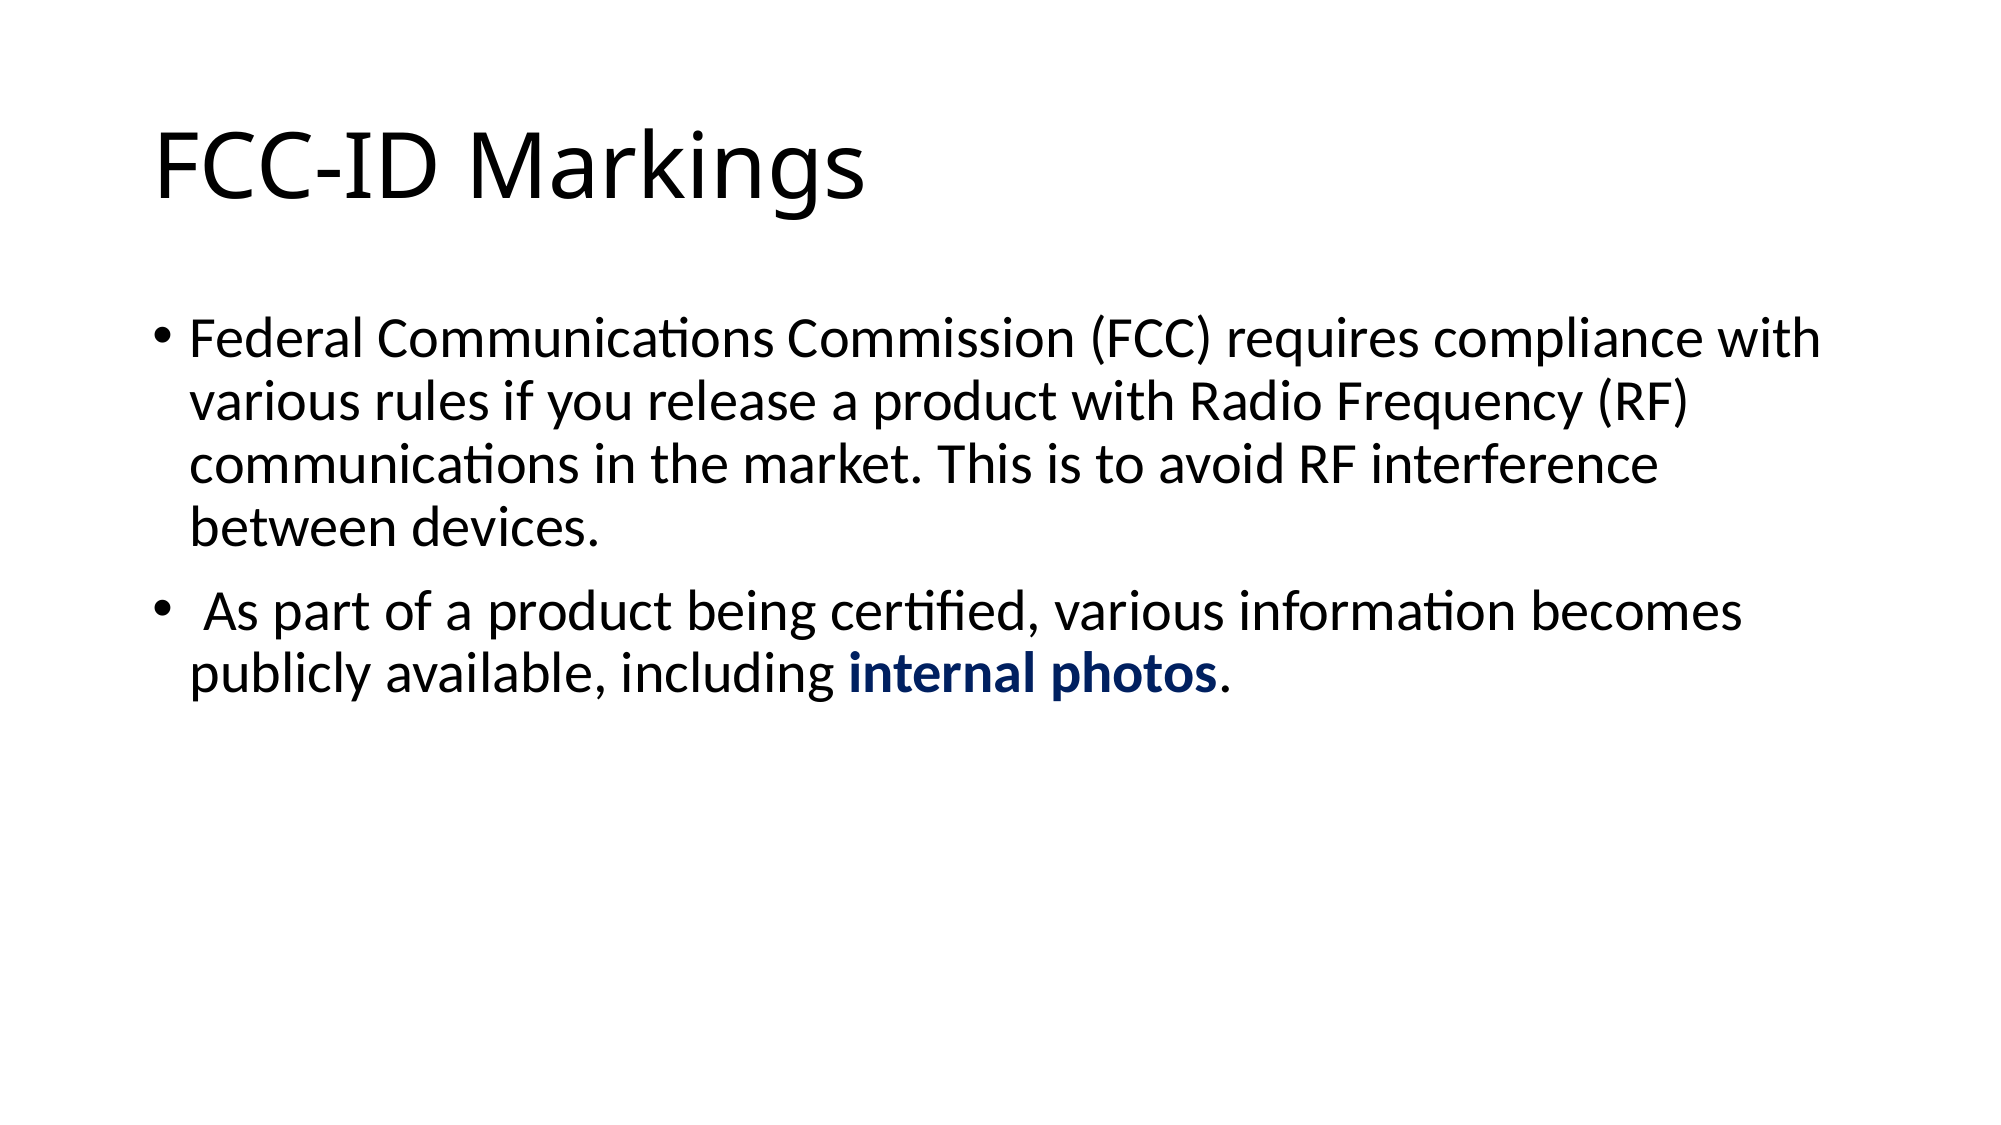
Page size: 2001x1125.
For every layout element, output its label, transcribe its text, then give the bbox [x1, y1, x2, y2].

list Federal Communications Commission (FCC) requires compliance with various rules if you release a product with Radio Frequency (RF) communications in the market. This is to avoid RF interference between devices. As part of a product being certified, various information becomes publicly available, including internal photos. [137, 299, 1863, 913]
title FCC-ID Markings [137, 59, 1863, 278]
